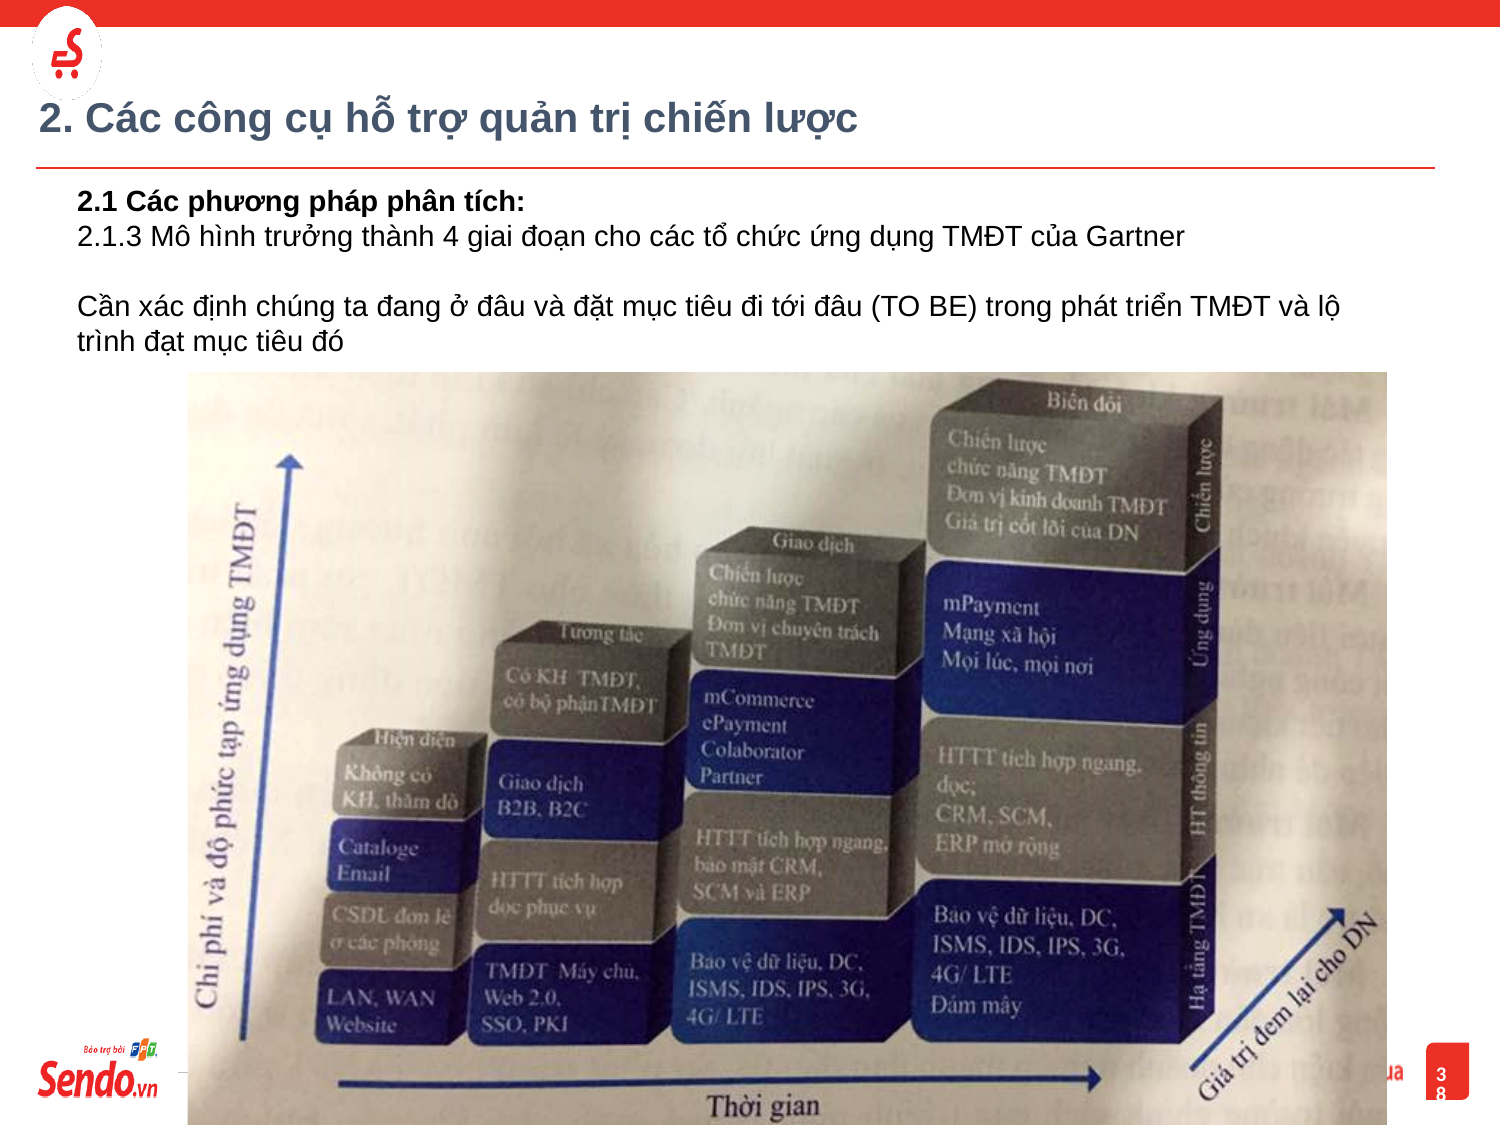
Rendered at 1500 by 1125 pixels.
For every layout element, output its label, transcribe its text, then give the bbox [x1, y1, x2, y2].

title 2. Các công cụ hỗ trợ quản trị chiến lược [23, 99, 1318, 189]
picture [187, 372, 1403, 1125]
text_box 2.1 Các phương pháp phân tích: 2.1.3 Mô hình trưởng thành 4 giai đoạn cho các tổ chức ứng dụng TMĐT của Gartner Cần xác định chúng ta đang ở đâu và đặt mục tiêu đi tới đâu (TO BE) trong phát triển TMĐT và lộ trình đạt mục tiêu đó [62, 174, 1413, 435]
picture [36, 1038, 158, 1098]
picture [31, 6, 102, 99]
